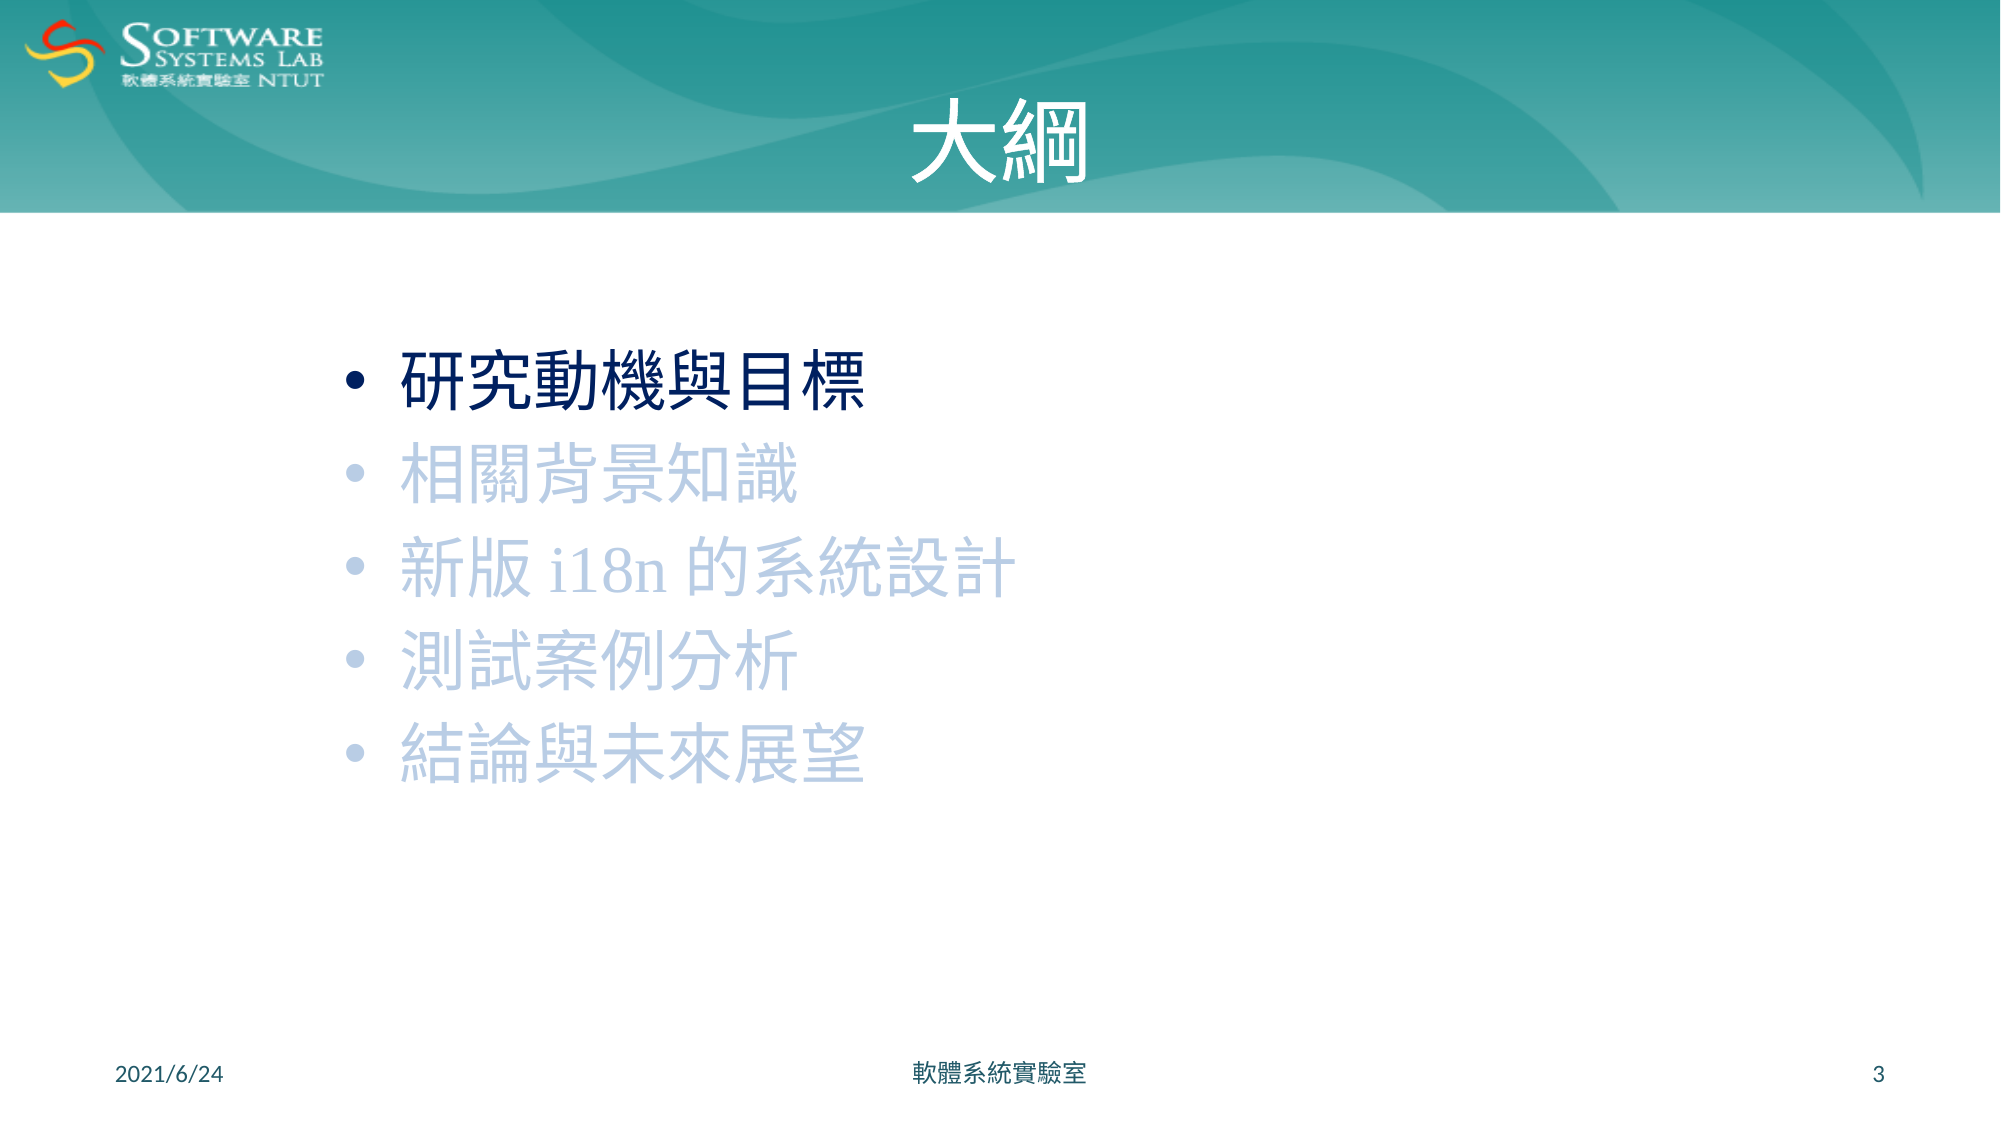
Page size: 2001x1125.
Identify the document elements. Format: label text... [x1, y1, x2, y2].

list 研究動機與目標 相關背景知識 新版i18n的系統設計 測試案例分析 結論與未來展望 [328, 331, 1194, 992]
title 大綱 [99, 44, 1901, 233]
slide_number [99, 1042, 567, 1103]
footer 軟體系統實驗室 [683, 1042, 1317, 1103]
picture [0, 0, 2001, 1125]
slide_number 3 [1433, 1042, 1900, 1103]
